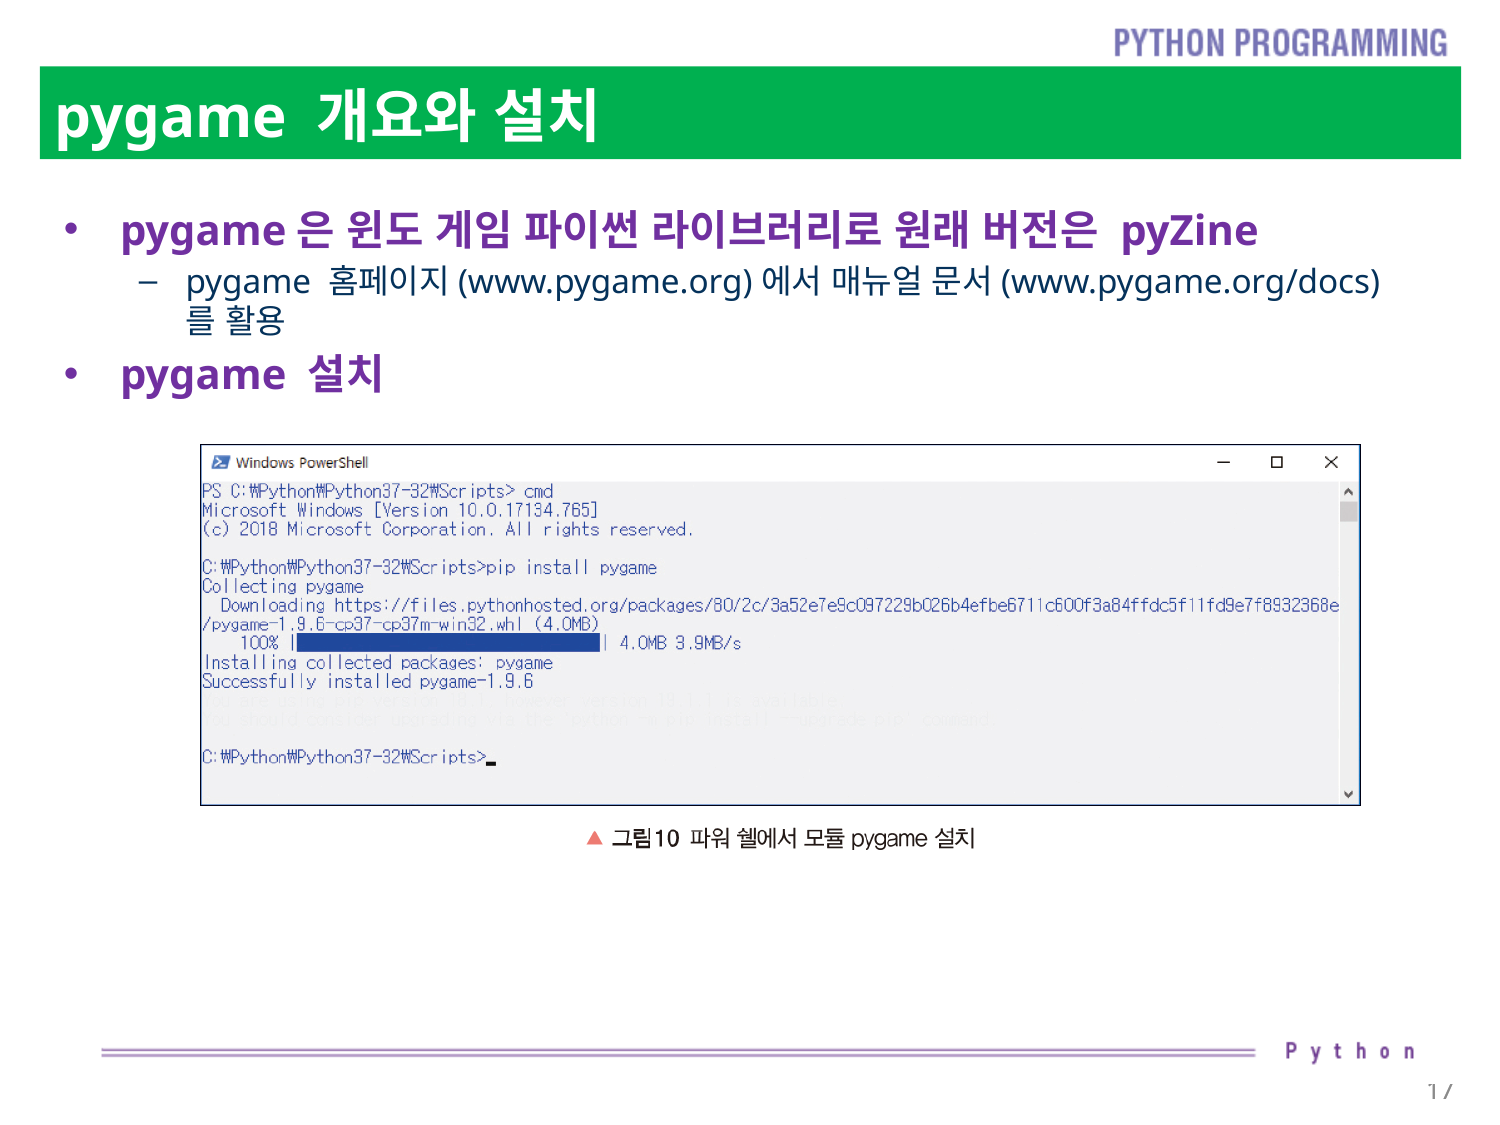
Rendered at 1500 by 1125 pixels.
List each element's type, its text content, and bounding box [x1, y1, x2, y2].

list pygame은 윈도 게임 파이썬 라이브러리로 원래 버전은 pyZine pygame 홈페이지(www.pygame.org)에서 매뉴얼 문서(www.pygame.org/docs)를 활용 pygame 설치 [48, 195, 1431, 1041]
title pygame 개요와 설치 [39, 76, 1444, 152]
slide_number 17 [1119, 1071, 1470, 1112]
picture [192, 437, 1366, 855]
picture [18, 1020, 1483, 1084]
picture [1106, 13, 1462, 66]
